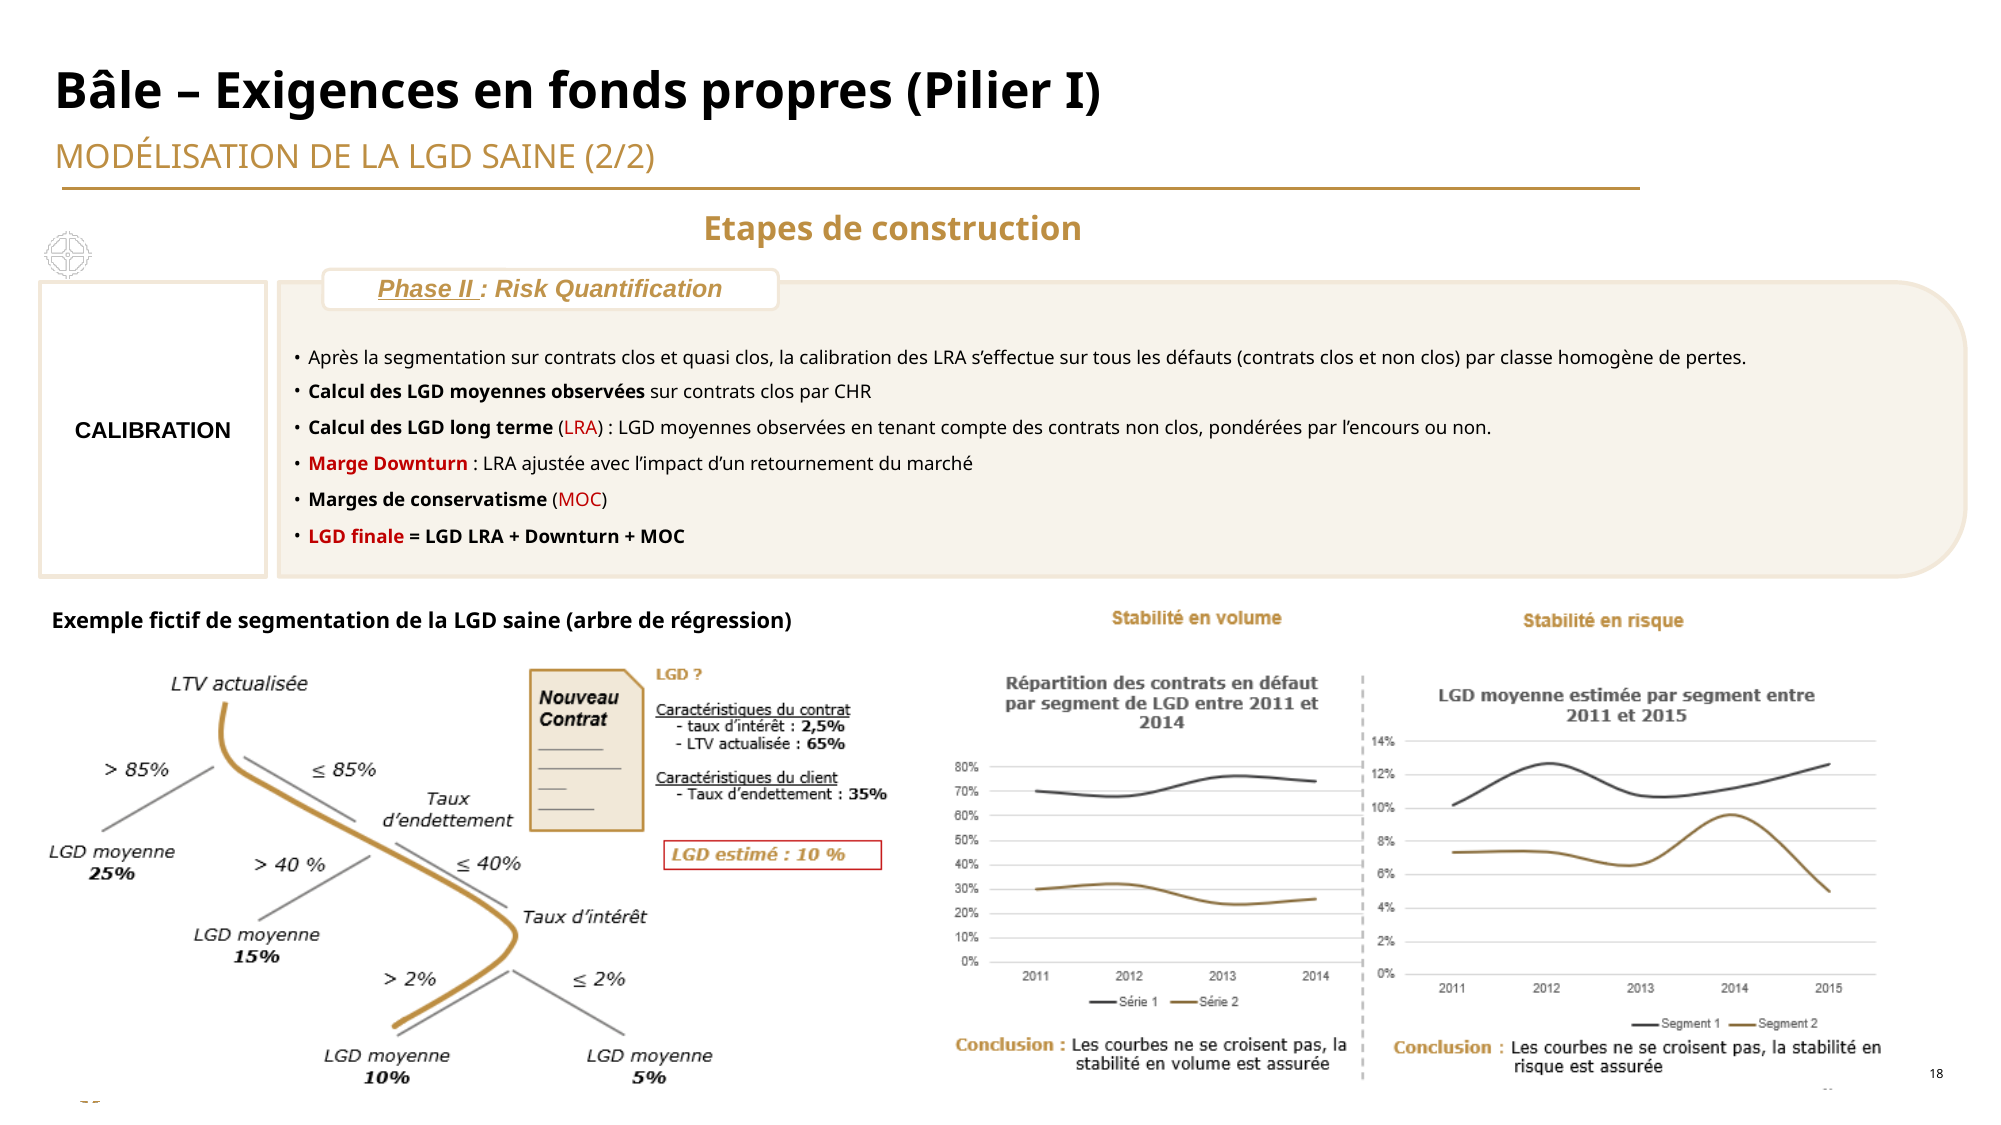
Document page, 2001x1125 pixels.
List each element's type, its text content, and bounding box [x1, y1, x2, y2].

text_box Phase II : Risk Quantification [322, 269, 779, 310]
text_box Etapes de construction [660, 199, 1127, 259]
list Modélisation de la LGD SAINE (2/2) [39, 127, 1966, 195]
title Bâle – Exigences en fonds propres (Pilier I) [39, 51, 2000, 125]
text_box Après la segmentation sur contrats clos et quasi clos, la calibration des LRA s’effectue sur tous les défauts (contrats clos et non clos) par classe homogène de pertes. Calcul des LGD moyennes observées sur contrats clos par CHR Calcul des LGD long terme (LRA) : LGD moyennes observées en tenant compte des contrats non clos, pondérées par l’encours ou non. Marge Downturn : LRA ajustée avec l’impact d’un retournement du marché Marges de conservatisme (MOC) LGD finale = LGD LRA + Downturn + MOC [278, 282, 1966, 577]
picture [44, 231, 92, 279]
picture [938, 607, 1889, 1090]
text_box CALIBRATION [39, 282, 267, 577]
picture [45, 654, 889, 1100]
text_box Exemple fictif de segmentation de la LGD saine (arbre de régression) [36, 599, 1520, 641]
